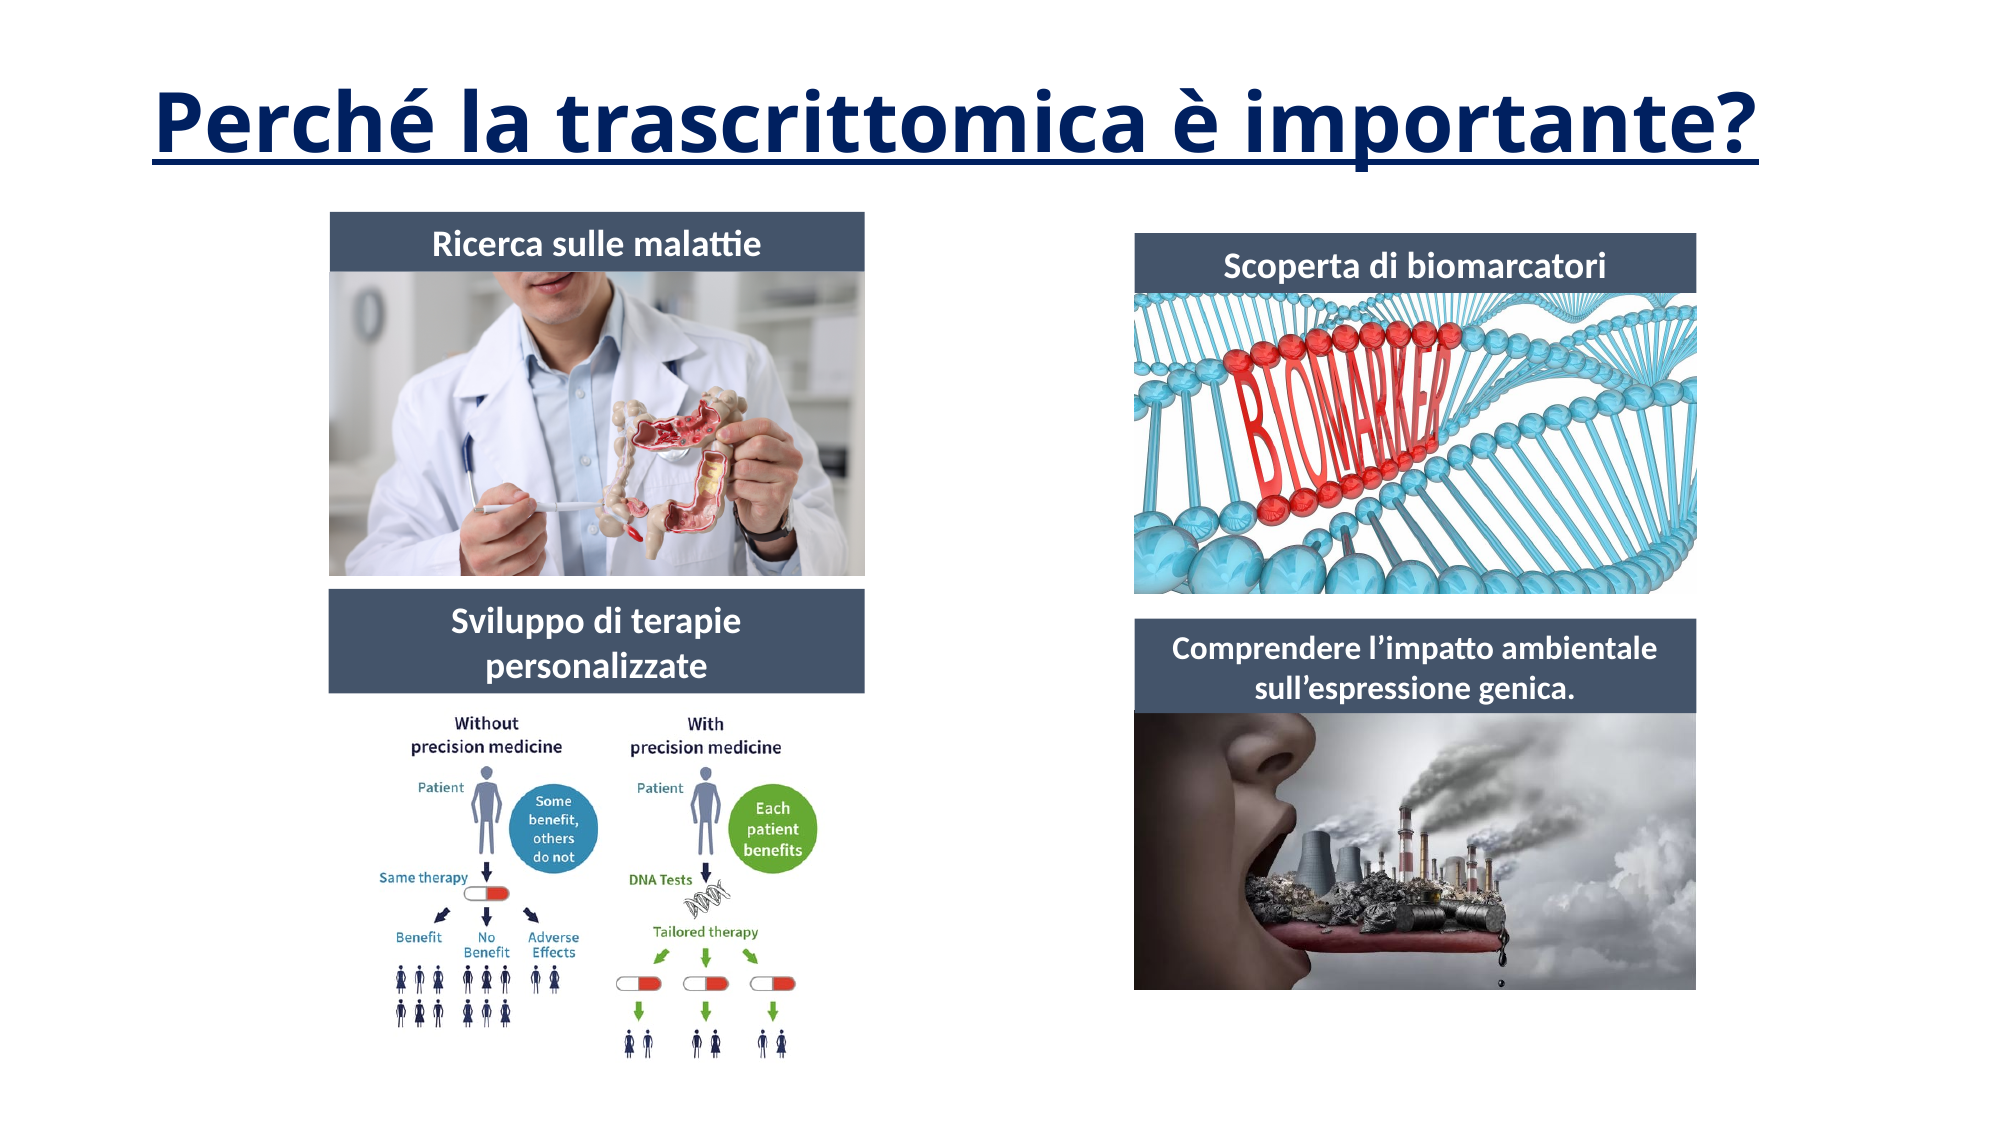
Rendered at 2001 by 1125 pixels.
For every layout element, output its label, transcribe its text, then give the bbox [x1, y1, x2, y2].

text_box Scoperta di biomarcatori [1134, 233, 1697, 290]
picture [1134, 710, 1697, 990]
text_box Comprendere l’impatto ambientale sull’espressione genica. [1134, 618, 1697, 710]
text_box Ricerca sulle malattie [329, 211, 865, 272]
title Perché la trascrittomica è importante? [137, 16, 1863, 235]
picture [352, 694, 844, 1079]
picture [329, 272, 865, 576]
text_box Sviluppo di terapie personalizzate [328, 588, 865, 694]
picture [1134, 290, 1697, 594]
